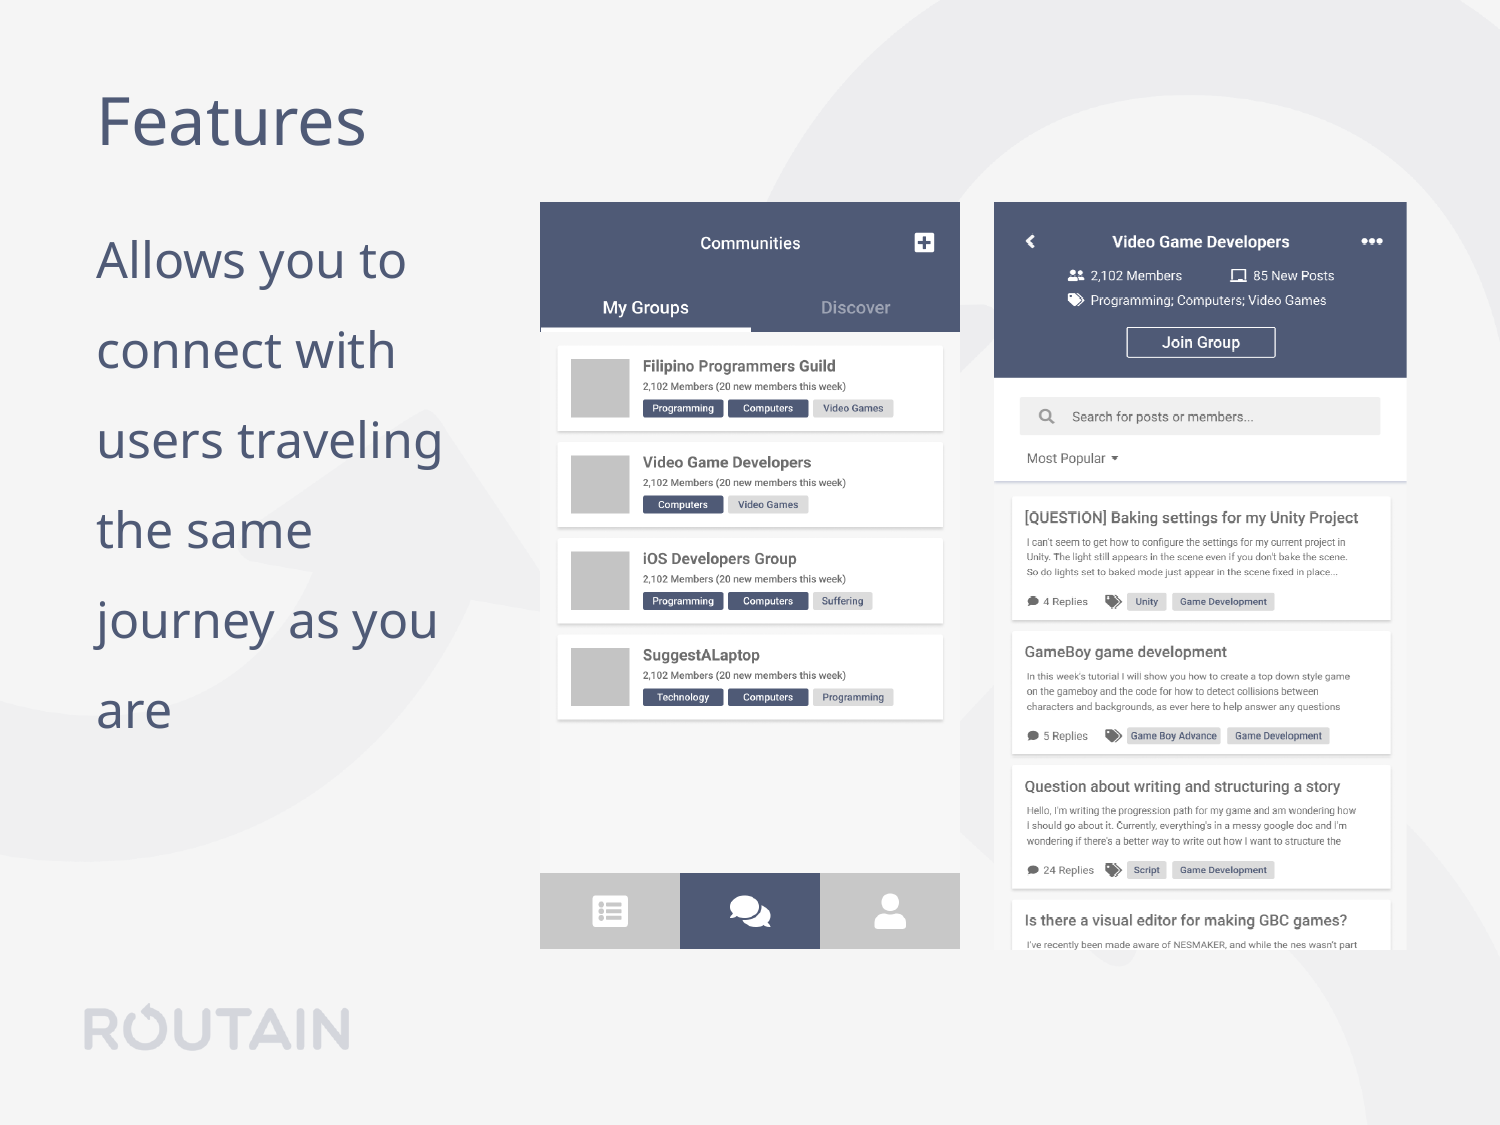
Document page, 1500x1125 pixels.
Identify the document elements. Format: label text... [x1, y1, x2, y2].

picture [0, 0, 1500, 1125]
text_box Allows you to connect with users traveling the same journey as you are [81, 191, 506, 747]
text_box Features [81, 71, 1058, 167]
